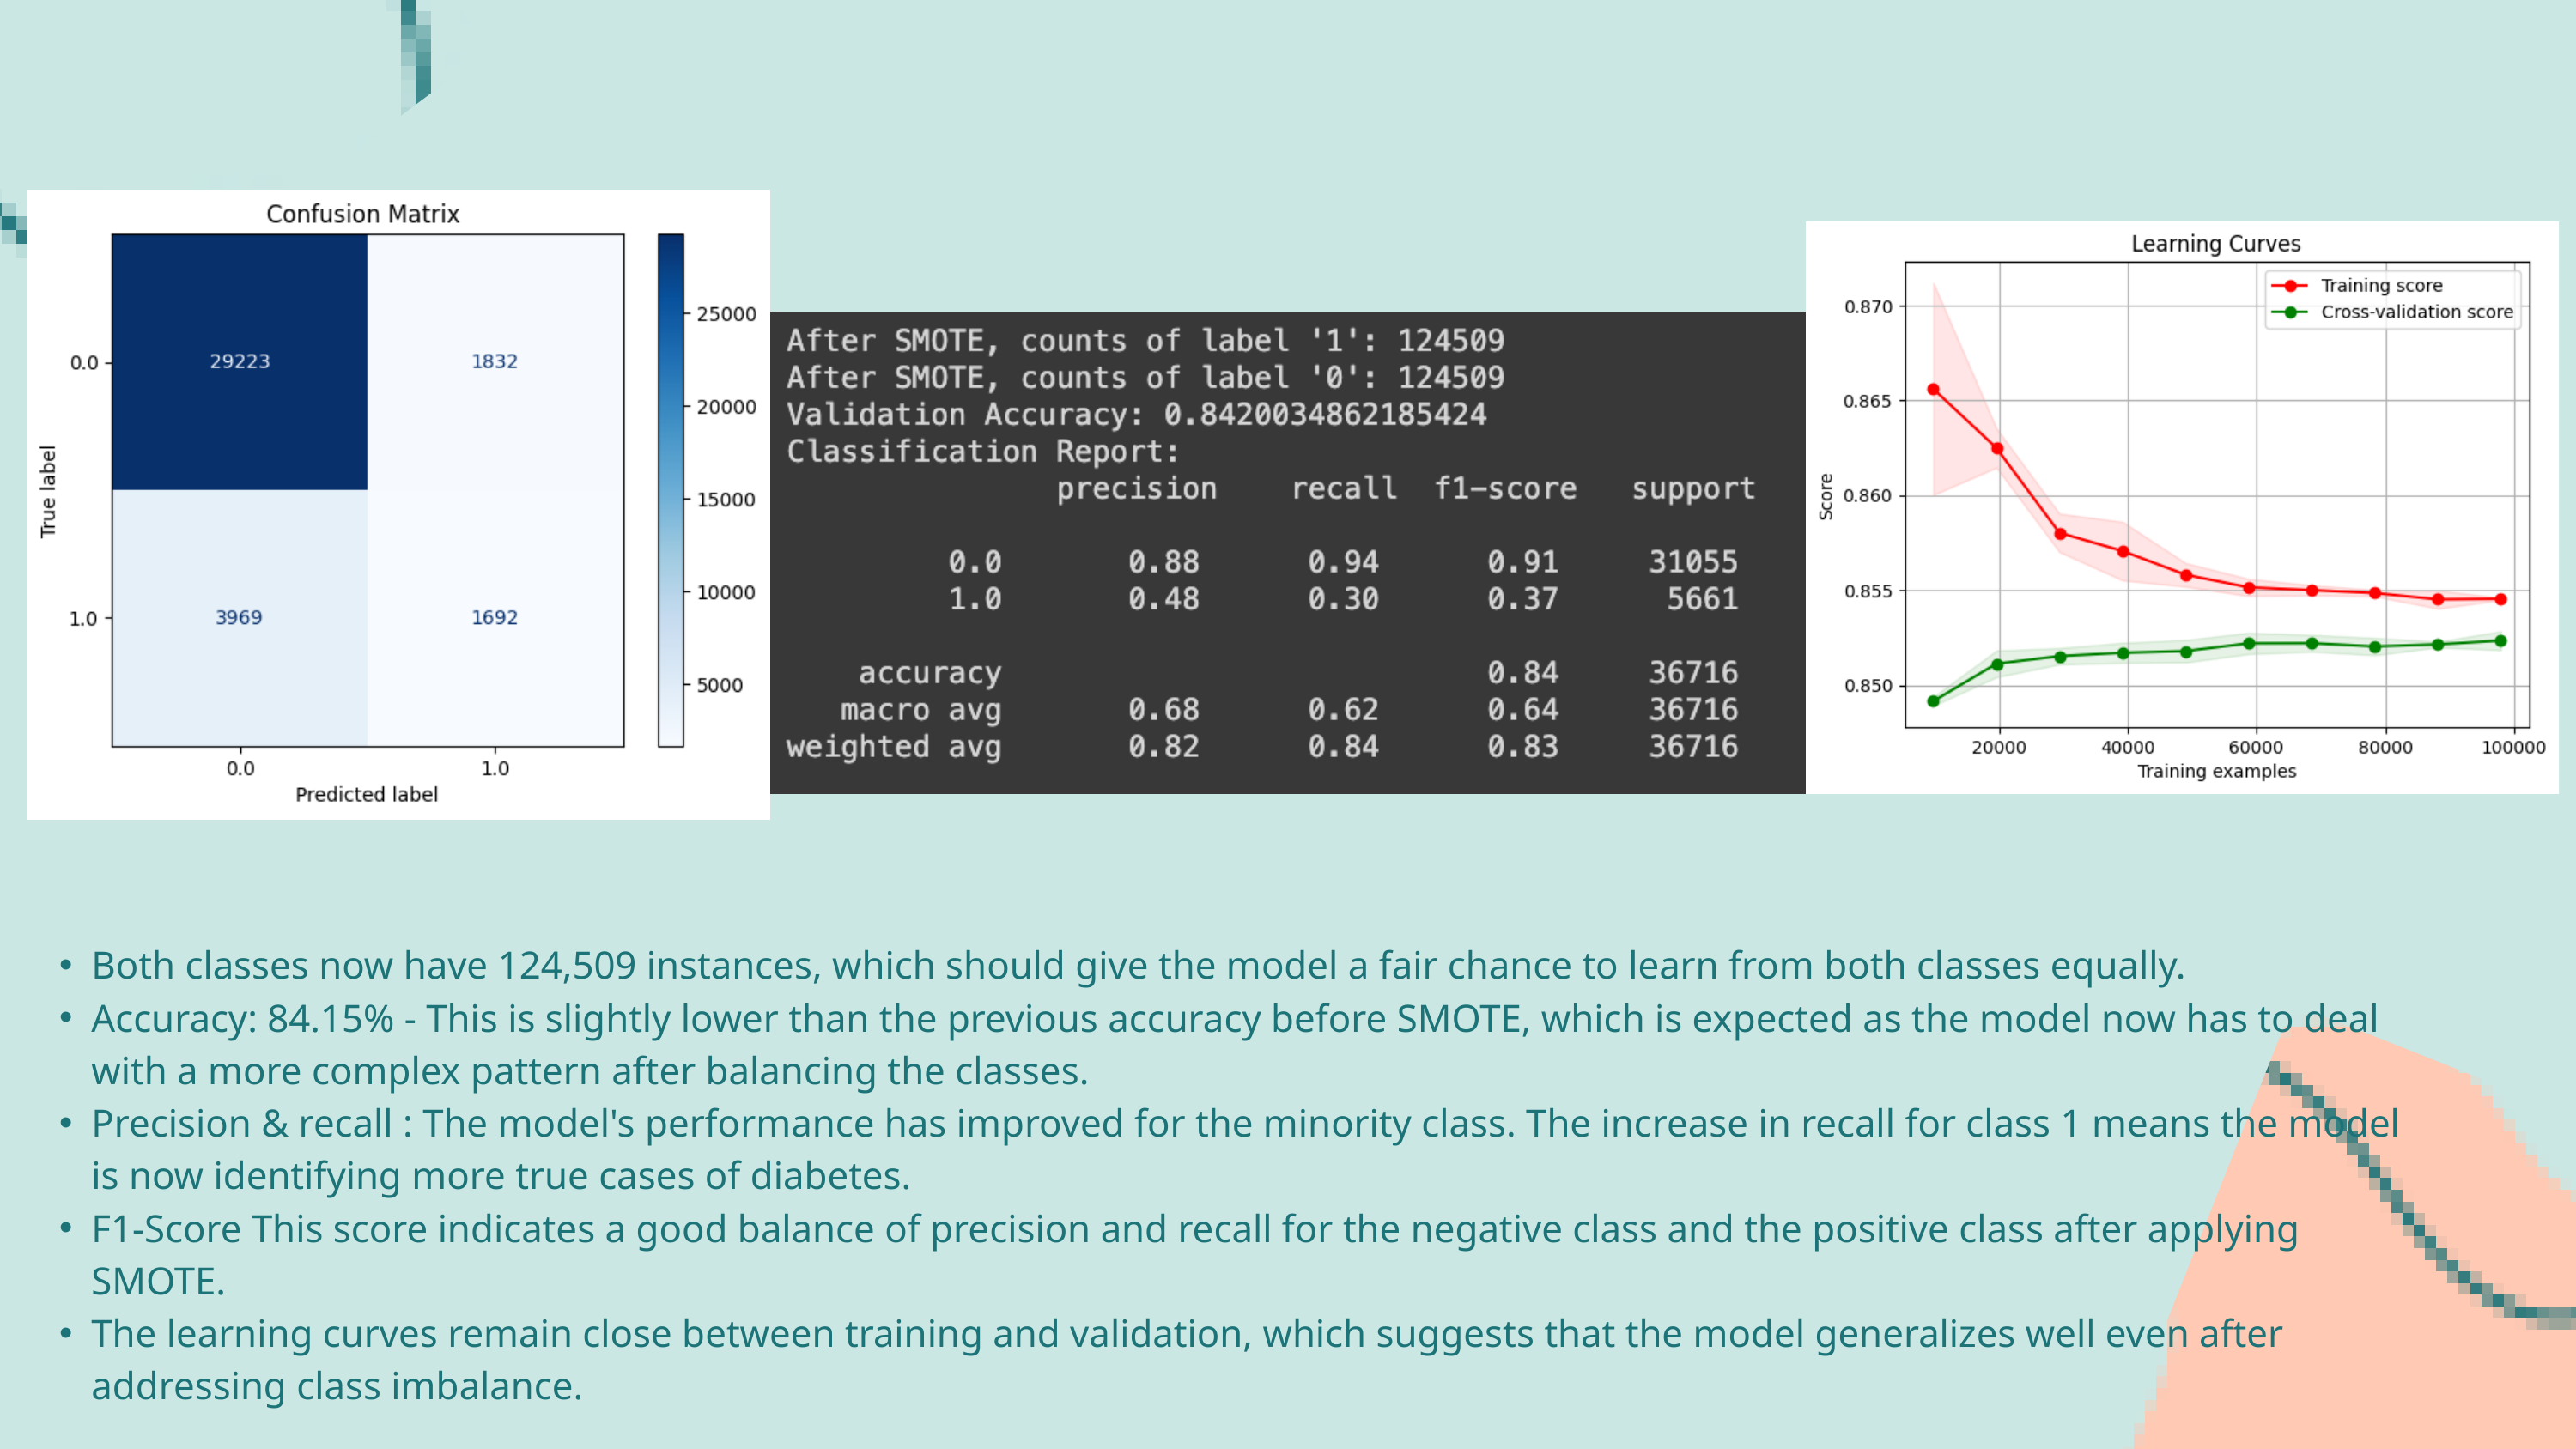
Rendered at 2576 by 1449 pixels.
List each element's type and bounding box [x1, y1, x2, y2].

text_box [0, 0, 2576, 1449]
